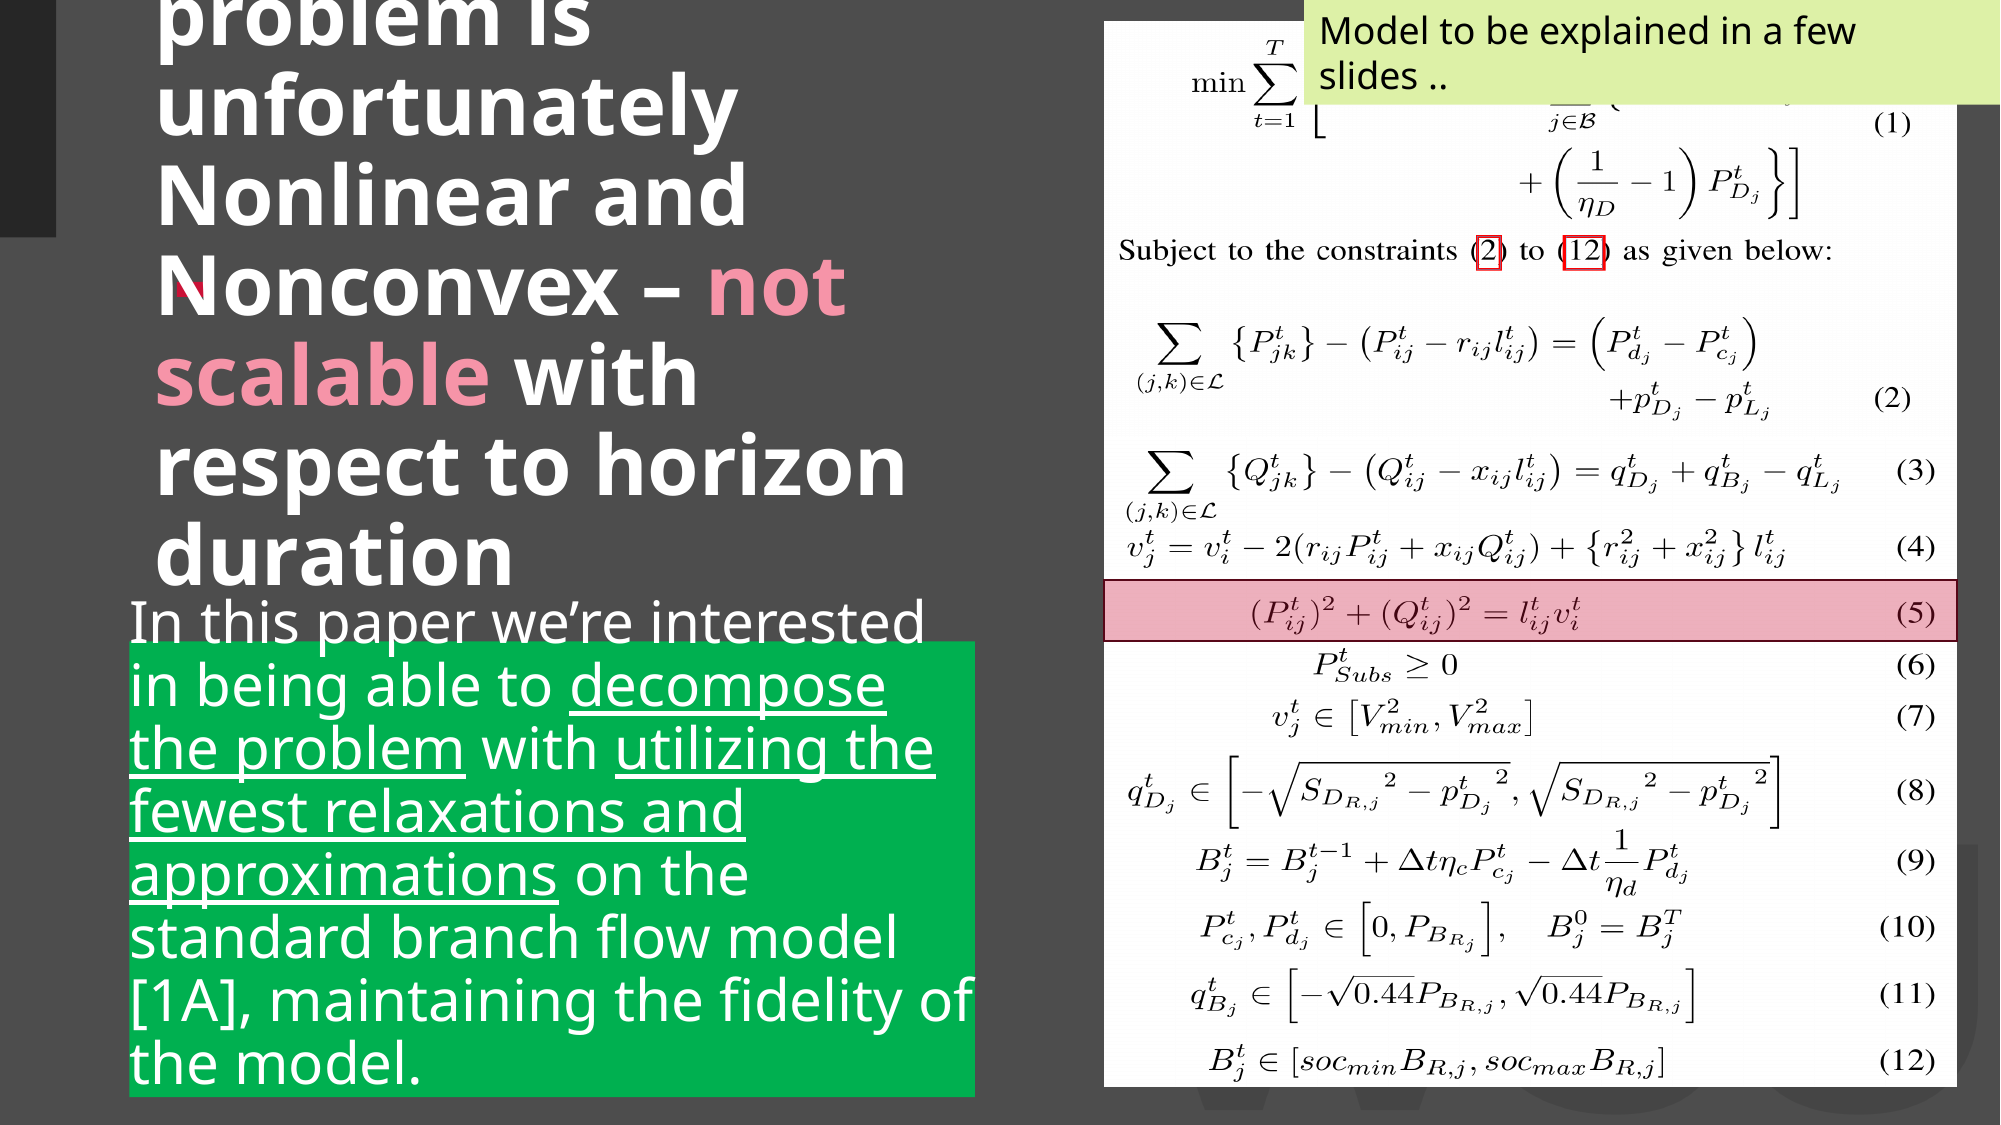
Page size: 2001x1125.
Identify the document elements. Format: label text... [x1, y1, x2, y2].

text_box Model to be explained in a few slides .. [1304, 0, 2000, 105]
text_box In this paper we’re interested in being able to decompose the problem with utilizing the fewest relaxations and approximations on the standard branch flow model [1A], maintaining the fidelity of the model. [129, 641, 975, 1098]
picture [1109, 840, 1979, 1115]
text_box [1104, 21, 1957, 1087]
